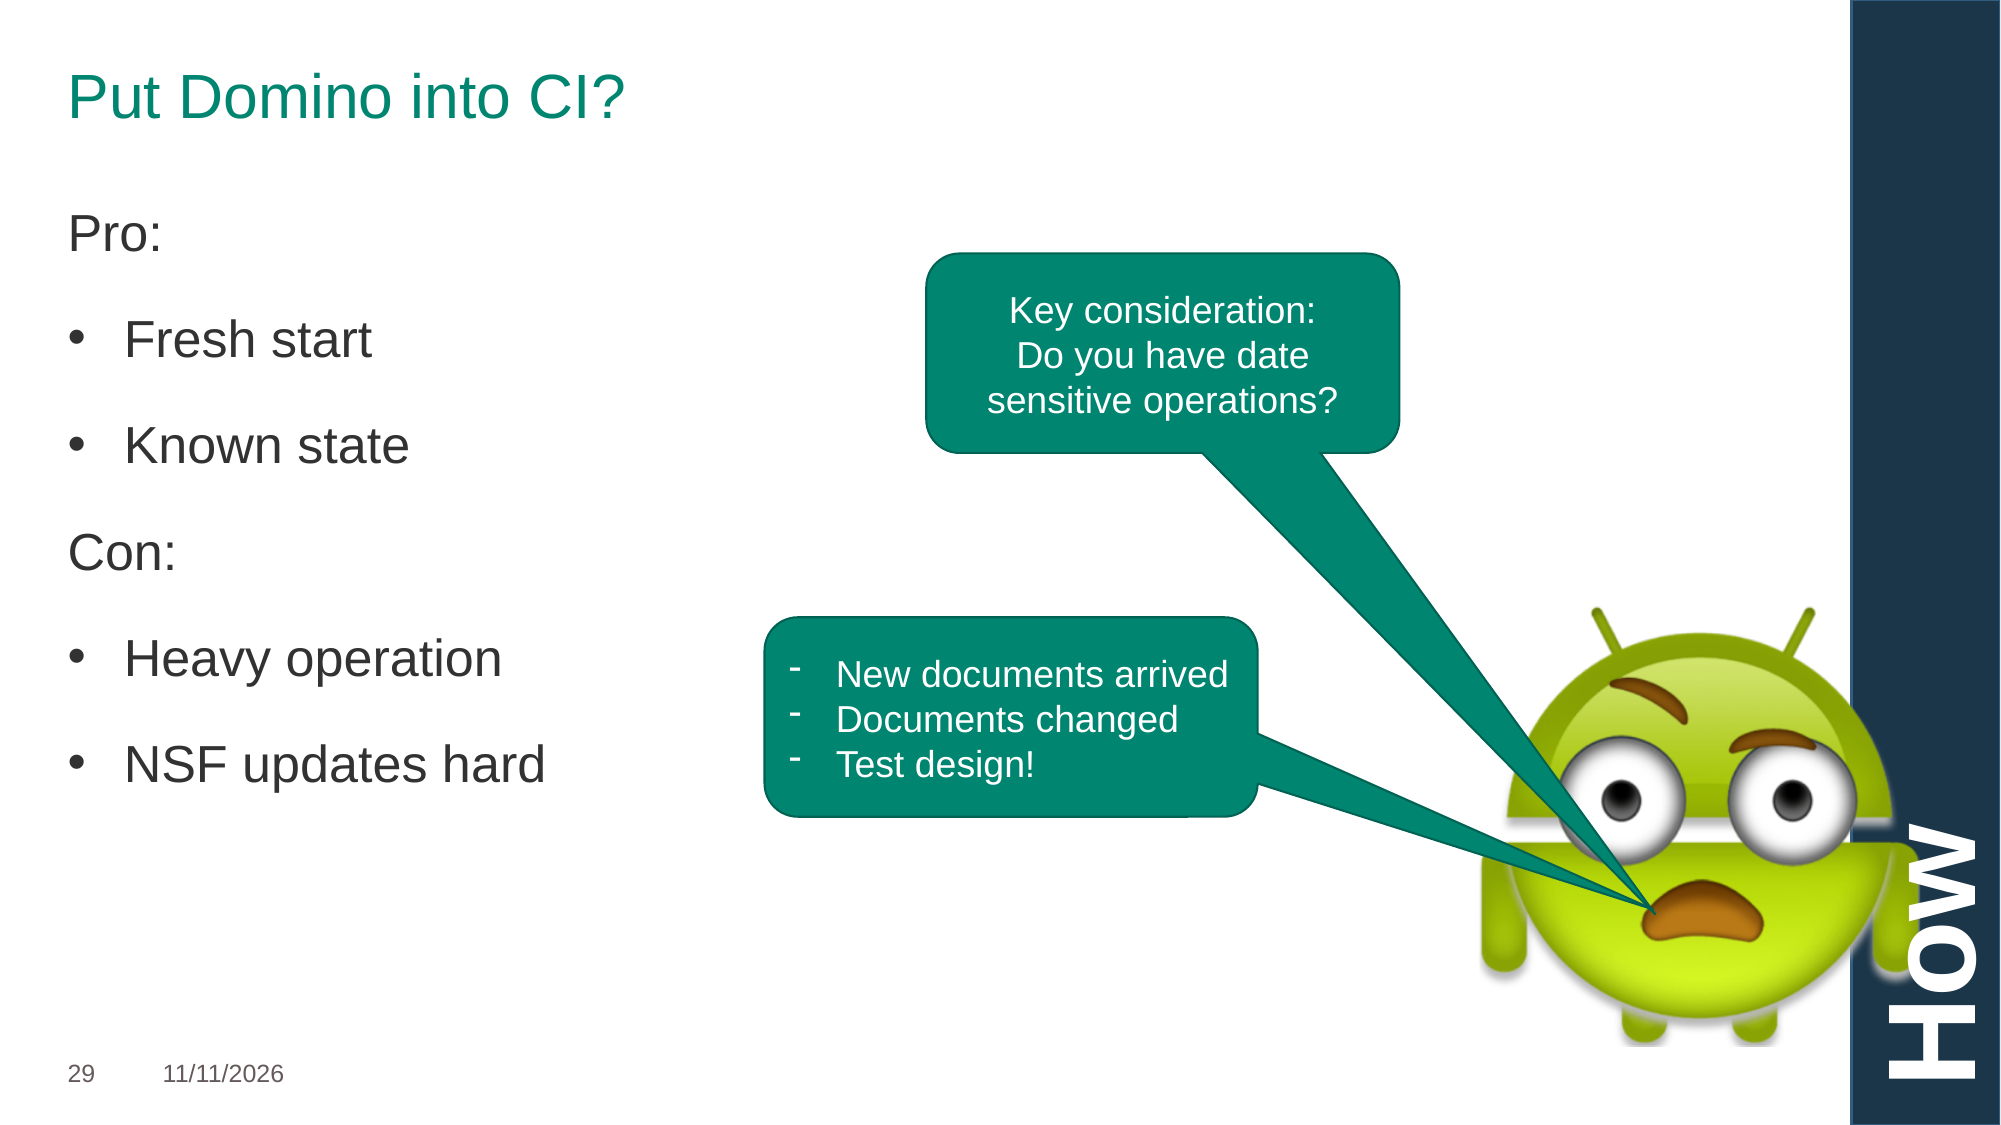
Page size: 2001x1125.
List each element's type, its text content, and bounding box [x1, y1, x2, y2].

list Pro: Fresh start Known state Con: Heavy operation NSF updates hard [52, 197, 1578, 988]
slide_number 29 [52, 1042, 147, 1103]
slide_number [147, 1042, 598, 1103]
picture [1399, 508, 2000, 1125]
text_box Key consideration: Do you have date sensitive operations? [925, 252, 1401, 655]
list Put Domino into CI? [52, 56, 1578, 143]
text_box New documents arrived Documents changed Test design! [763, 616, 1399, 830]
